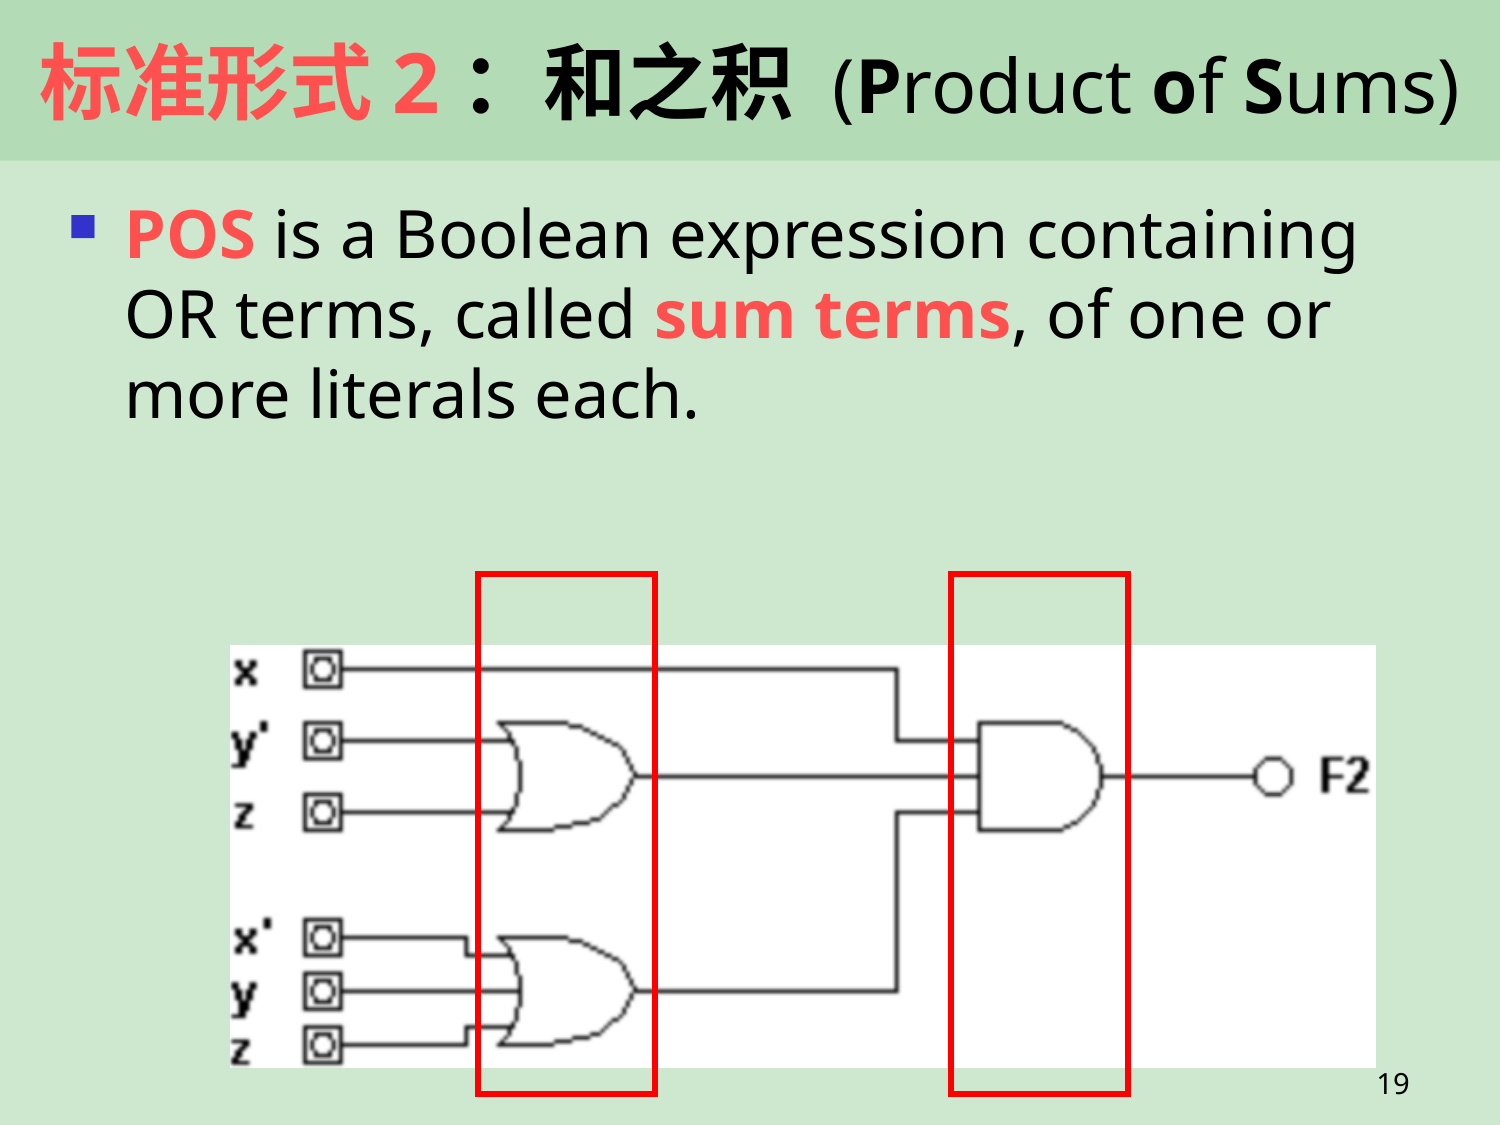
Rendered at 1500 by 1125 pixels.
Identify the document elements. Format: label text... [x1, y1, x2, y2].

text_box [478, 574, 1129, 1095]
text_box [230, 644, 472, 1069]
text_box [1132, 644, 1376, 1069]
slide_number 19 [1112, 1037, 1426, 1113]
title 标准形式2：和之积 (Product of Sums) [0, 0, 1500, 161]
